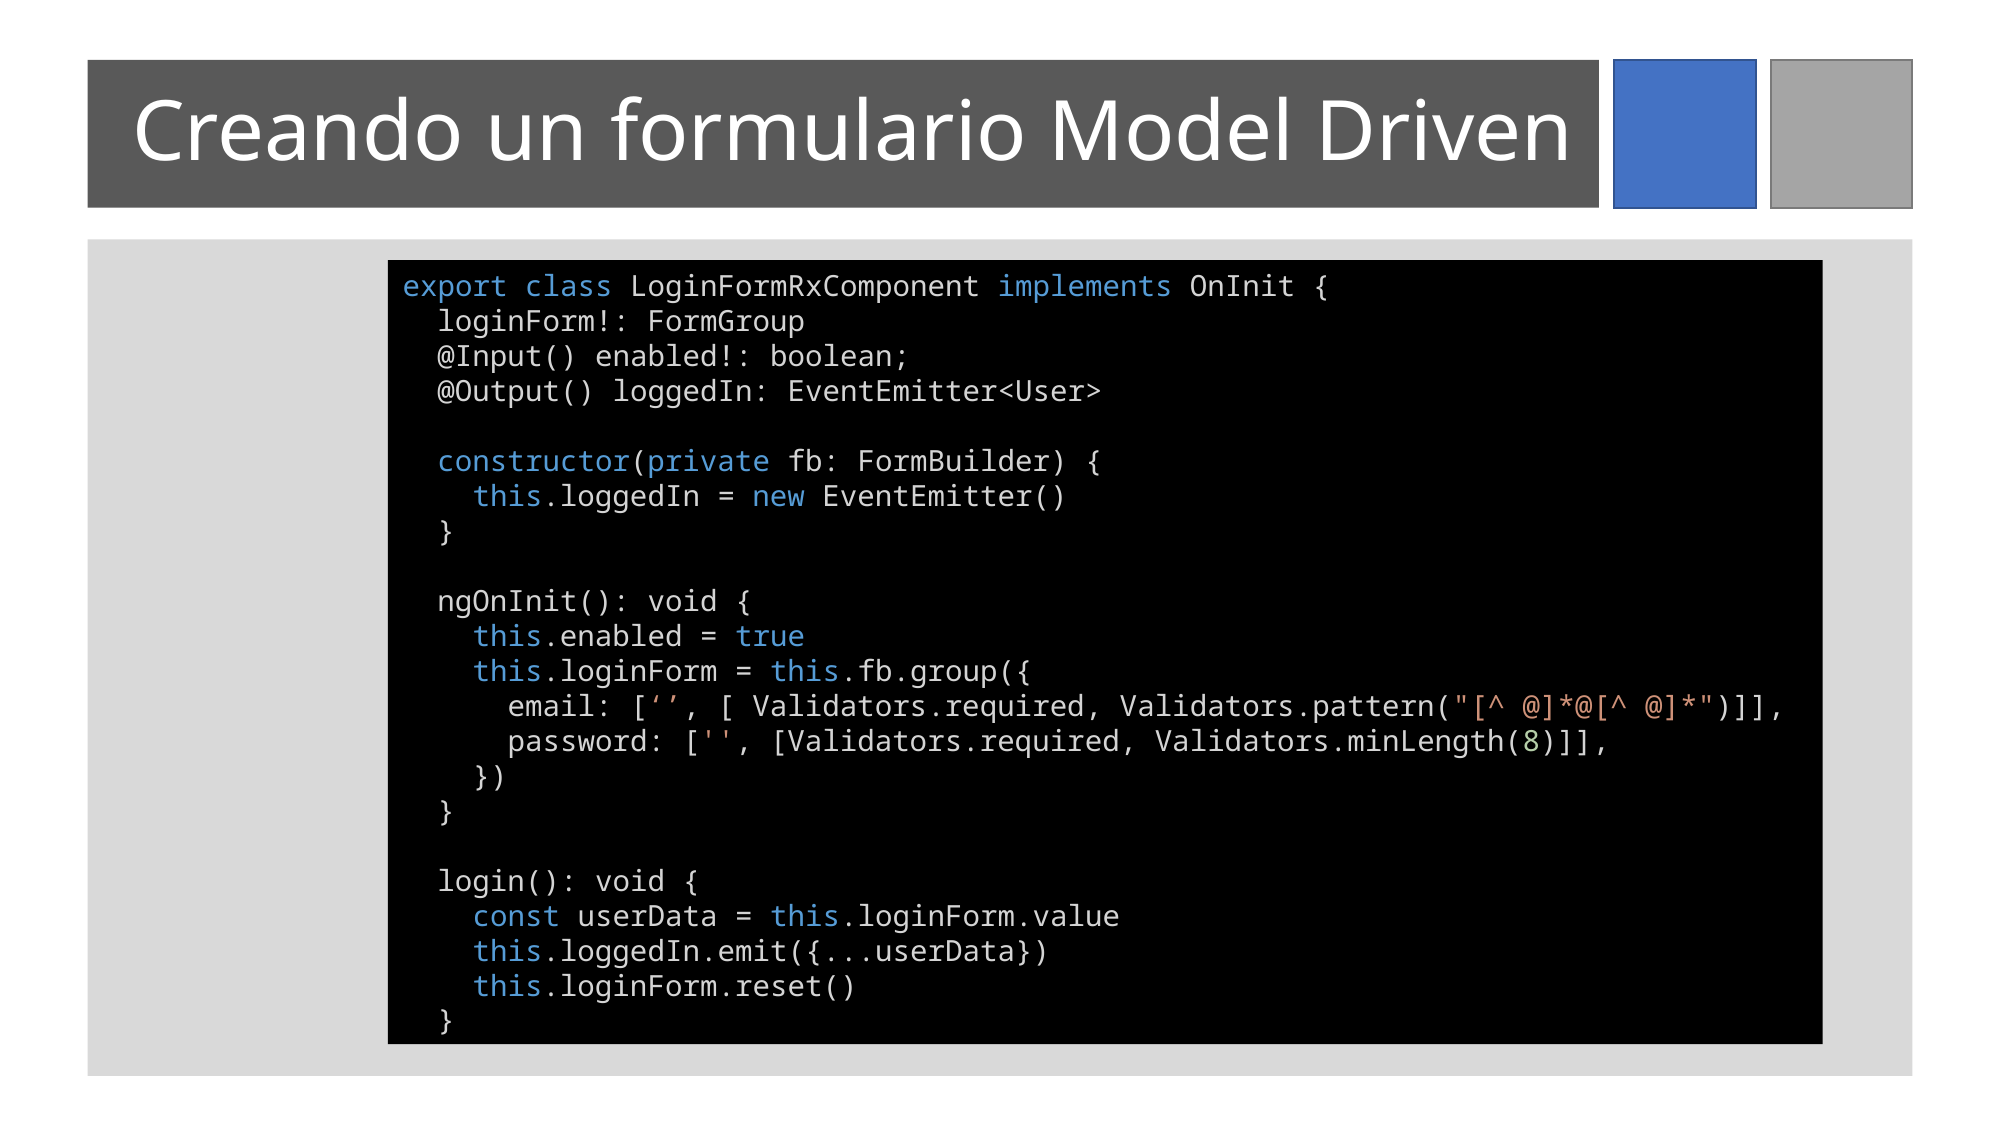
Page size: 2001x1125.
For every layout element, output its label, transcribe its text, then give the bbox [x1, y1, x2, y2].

text_box export class LoginFormRxComponent implements OnInit { loginForm!: FormGroup @Input() enabled!: boolean; @Output() loggedIn: EventEmitter<User> constructor(private fb: FormBuilder) { this.loggedIn = new EventEmitter() } ngOnInit(): void { this.enabled = true this.loginForm = this.fb.group({ email: [‘’, [ Validators.required, Validators.pattern("[^ @]*@[^ @]*")]], password: ['', [Validators.required, Validators.minLength(8)]], }) } login(): void { const userData = this.loginForm.value this.loggedIn.emit({...userData}) this.loginForm.reset() } [387, 260, 1823, 1045]
title Creando un formulario Model Driven [87, 59, 1599, 208]
